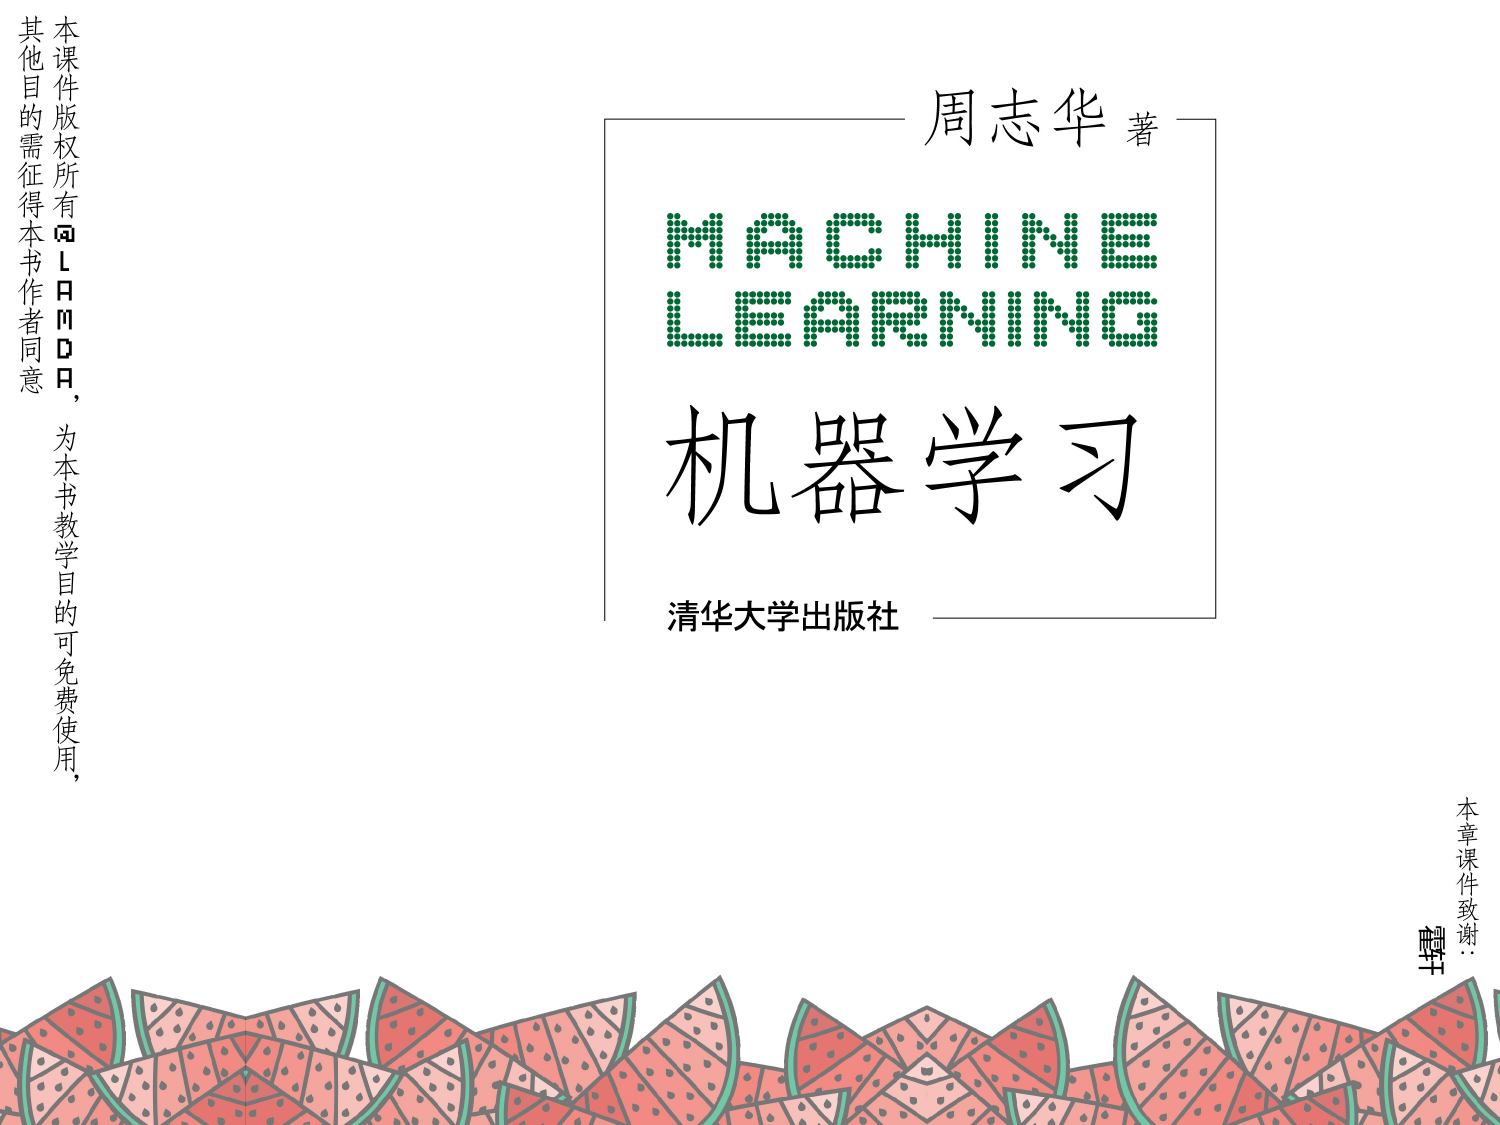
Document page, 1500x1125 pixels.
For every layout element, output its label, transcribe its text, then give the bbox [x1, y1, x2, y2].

picture [0, 0, 1500, 1125]
text_box 霍轩 [1392, 909, 1458, 998]
